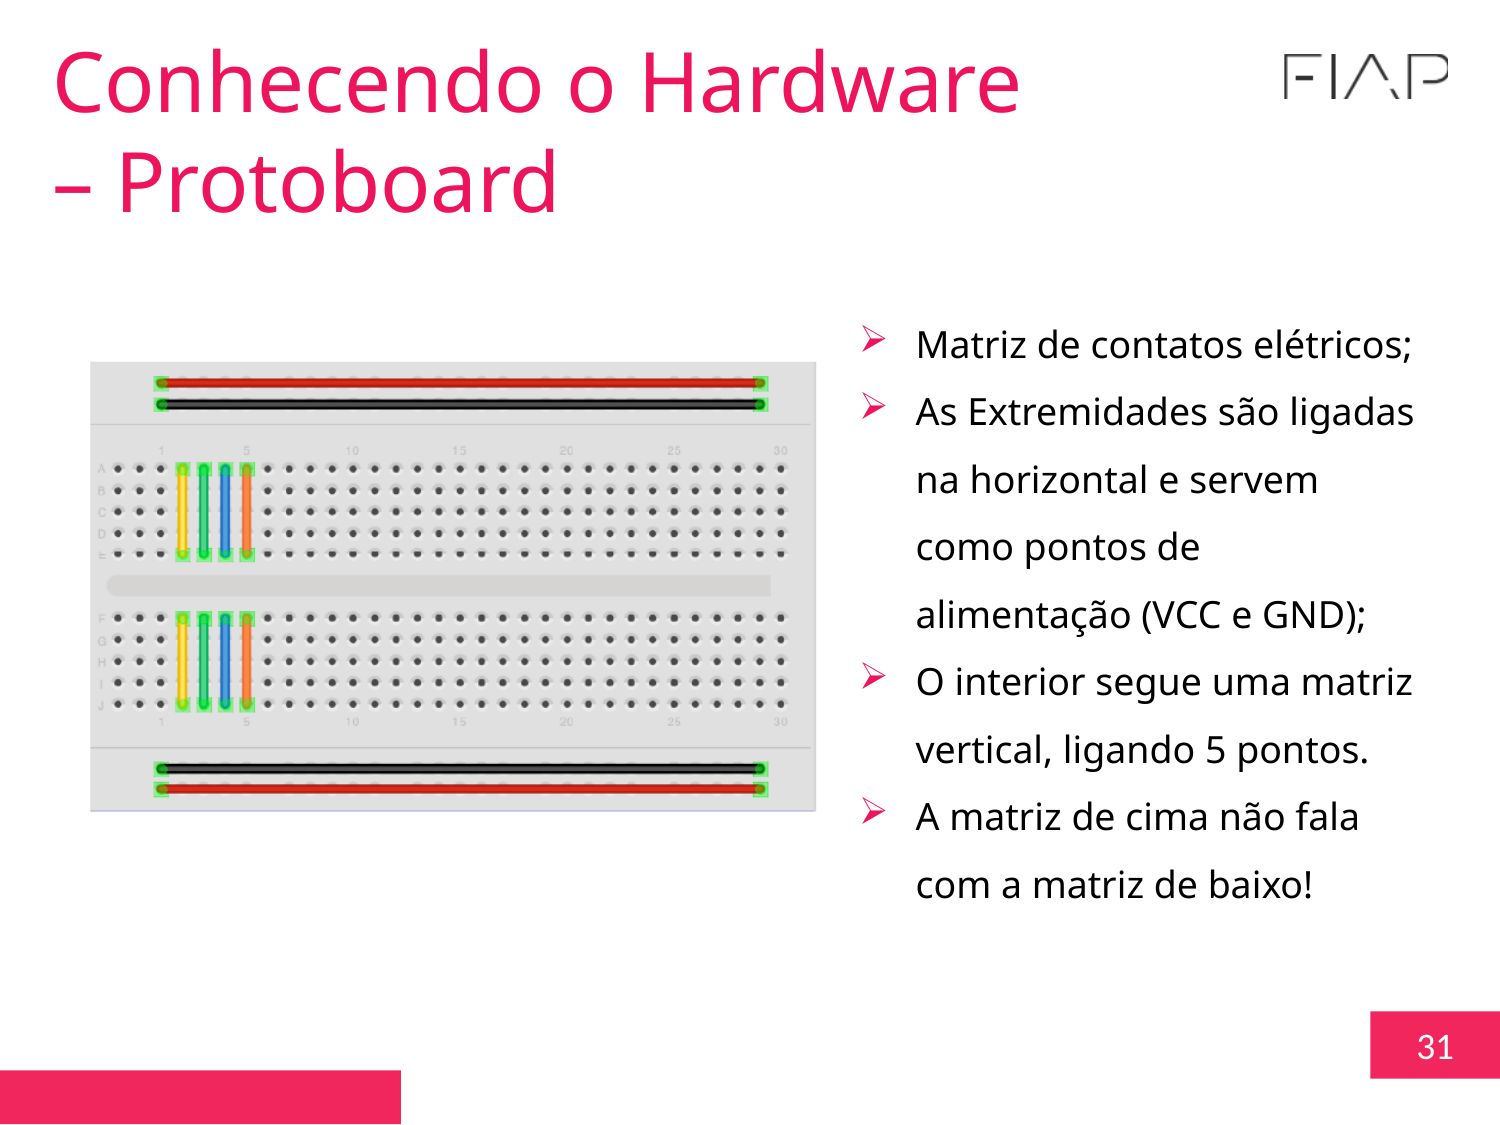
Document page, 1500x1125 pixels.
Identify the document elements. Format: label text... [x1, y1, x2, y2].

picture [76, 338, 833, 832]
text_box Matriz de contatos elétricos; As Extremidades são ligadas na horizontal e servem como pontos de alimentação (VCC e GND); O interior segue uma matriz vertical, ligando 5 pontos. A matriz de cima não fala com a matriz de baixo! [844, 290, 1436, 913]
text_box Conhecendo o Hardware – Protoboard [37, 21, 1075, 237]
